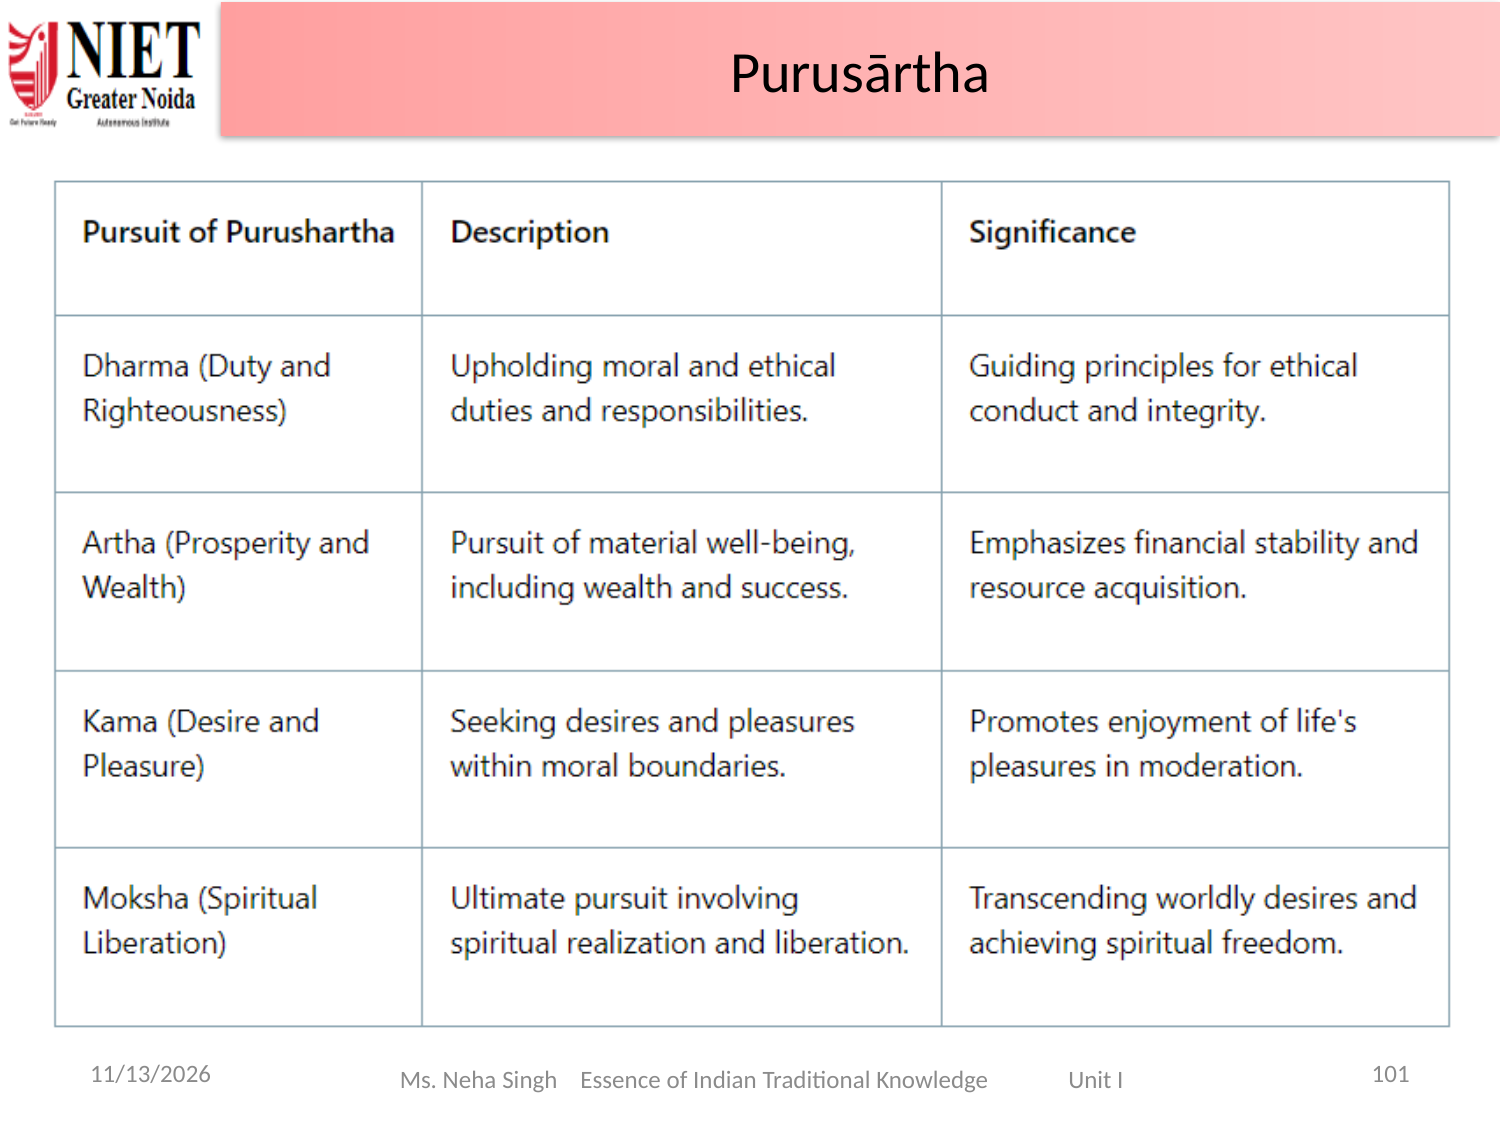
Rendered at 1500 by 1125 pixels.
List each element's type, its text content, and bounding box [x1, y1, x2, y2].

footer Ms. Neha Singh Essence of Indian Traditional Knowledge Unit I [237, 1051, 1288, 1115]
slide_number 101 [1074, 1051, 1425, 1103]
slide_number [75, 1051, 237, 1103]
picture [0, 0, 213, 151]
text_box Purusārtha [220, 2, 1500, 136]
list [37, 169, 1476, 1043]
